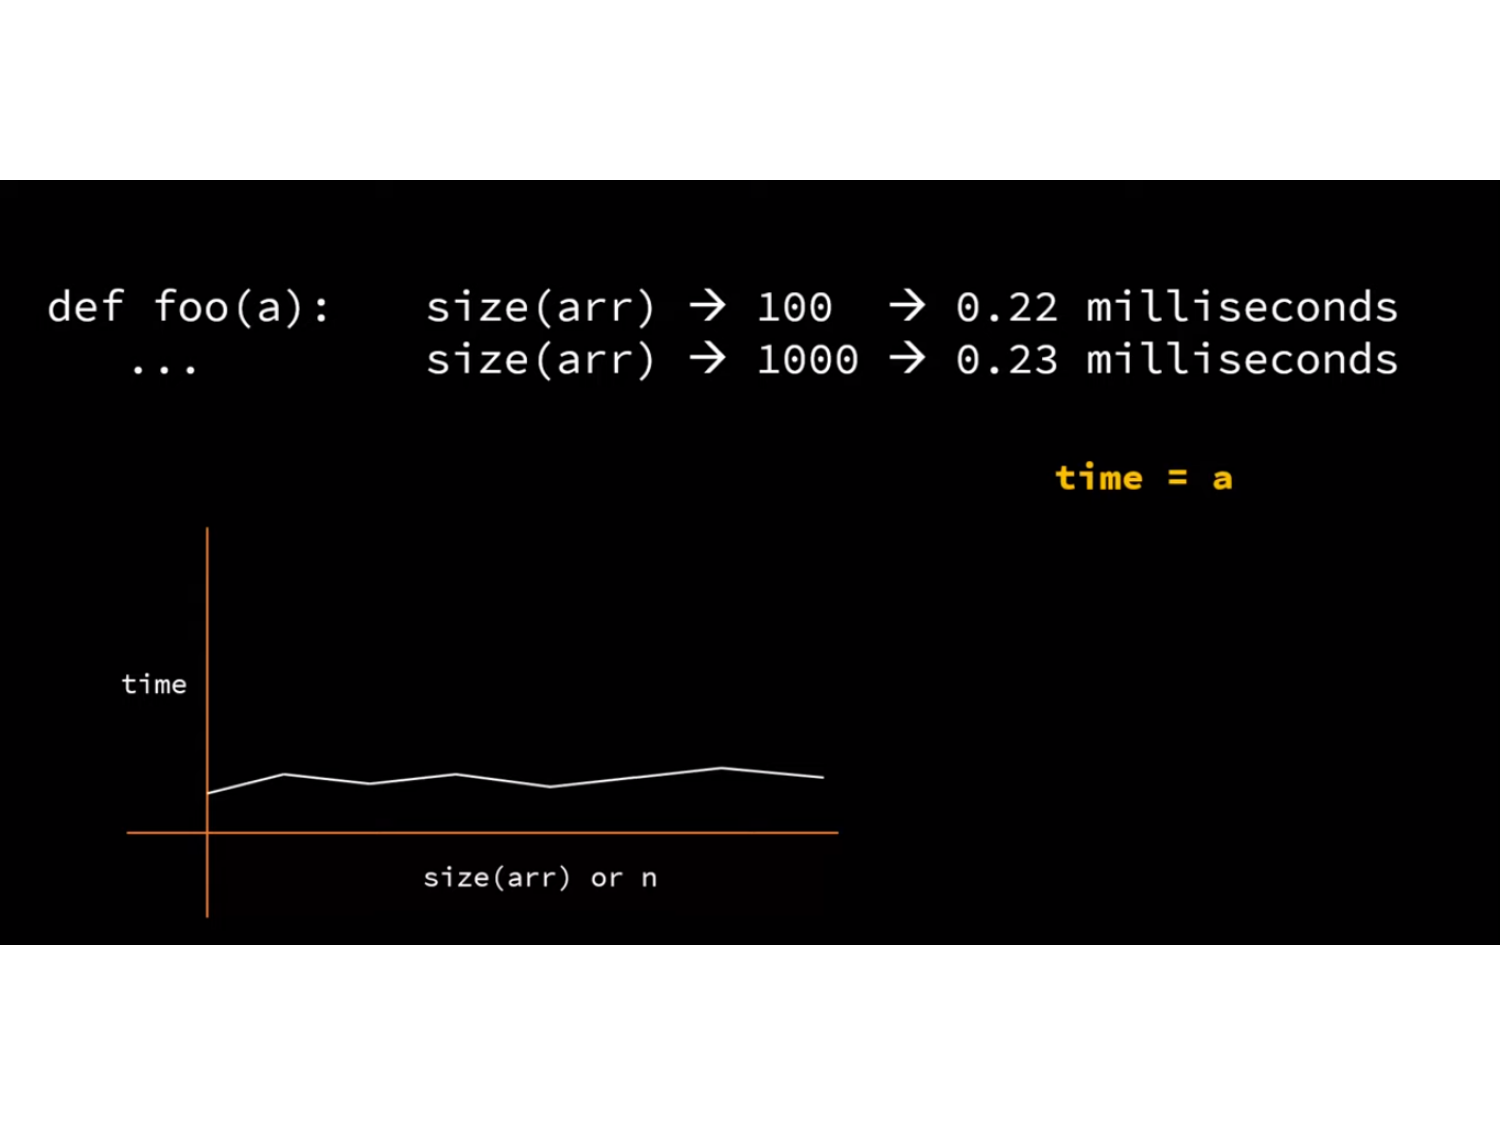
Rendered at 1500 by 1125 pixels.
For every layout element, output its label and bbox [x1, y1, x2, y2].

picture [0, 180, 1500, 945]
